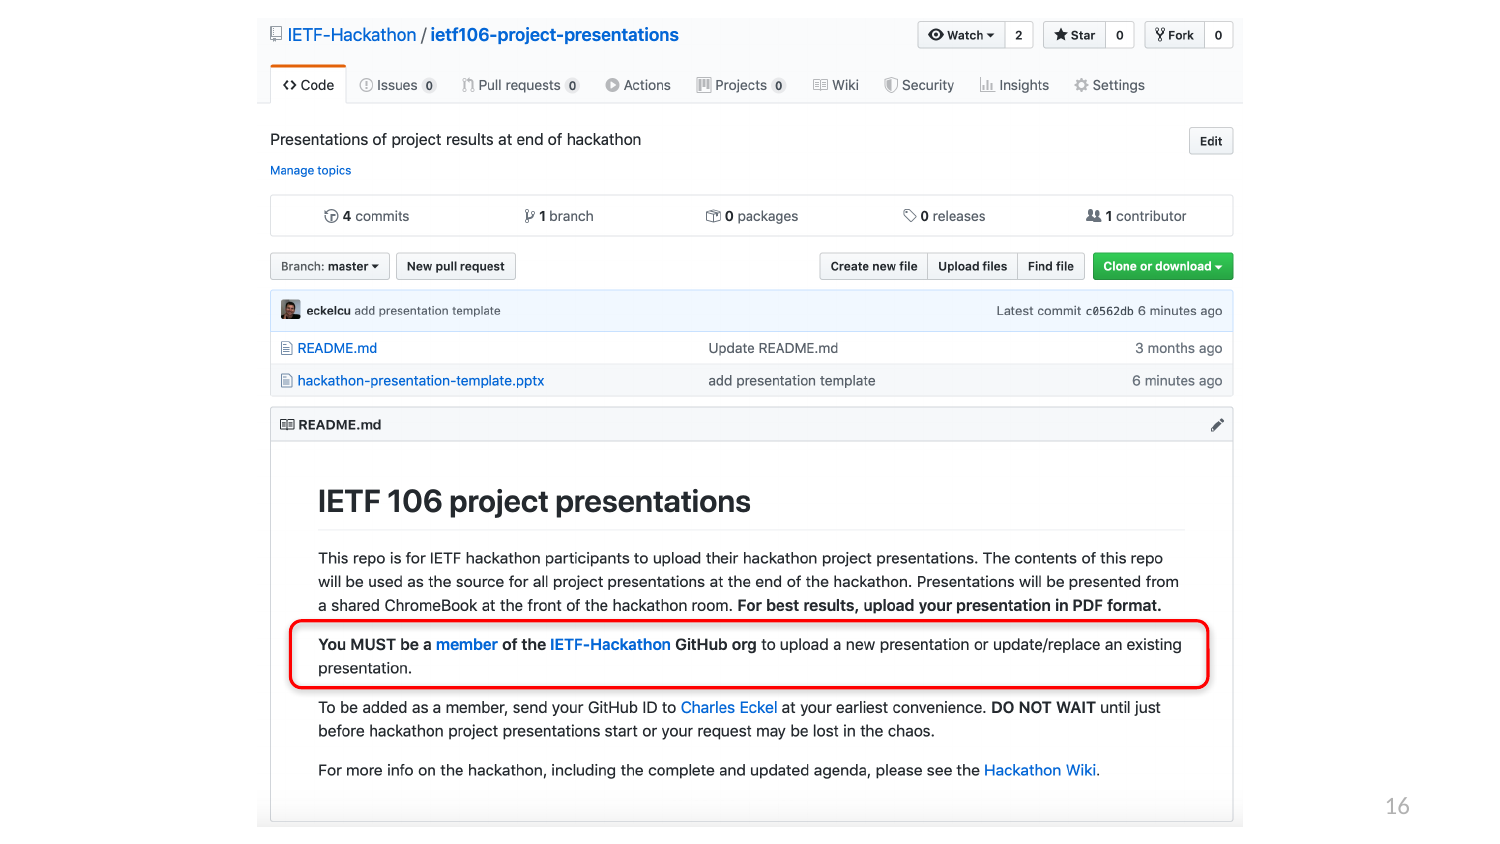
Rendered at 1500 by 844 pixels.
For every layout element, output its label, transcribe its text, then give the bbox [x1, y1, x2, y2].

picture [257, 18, 1243, 828]
slide_number 16 [1246, 782, 1425, 827]
